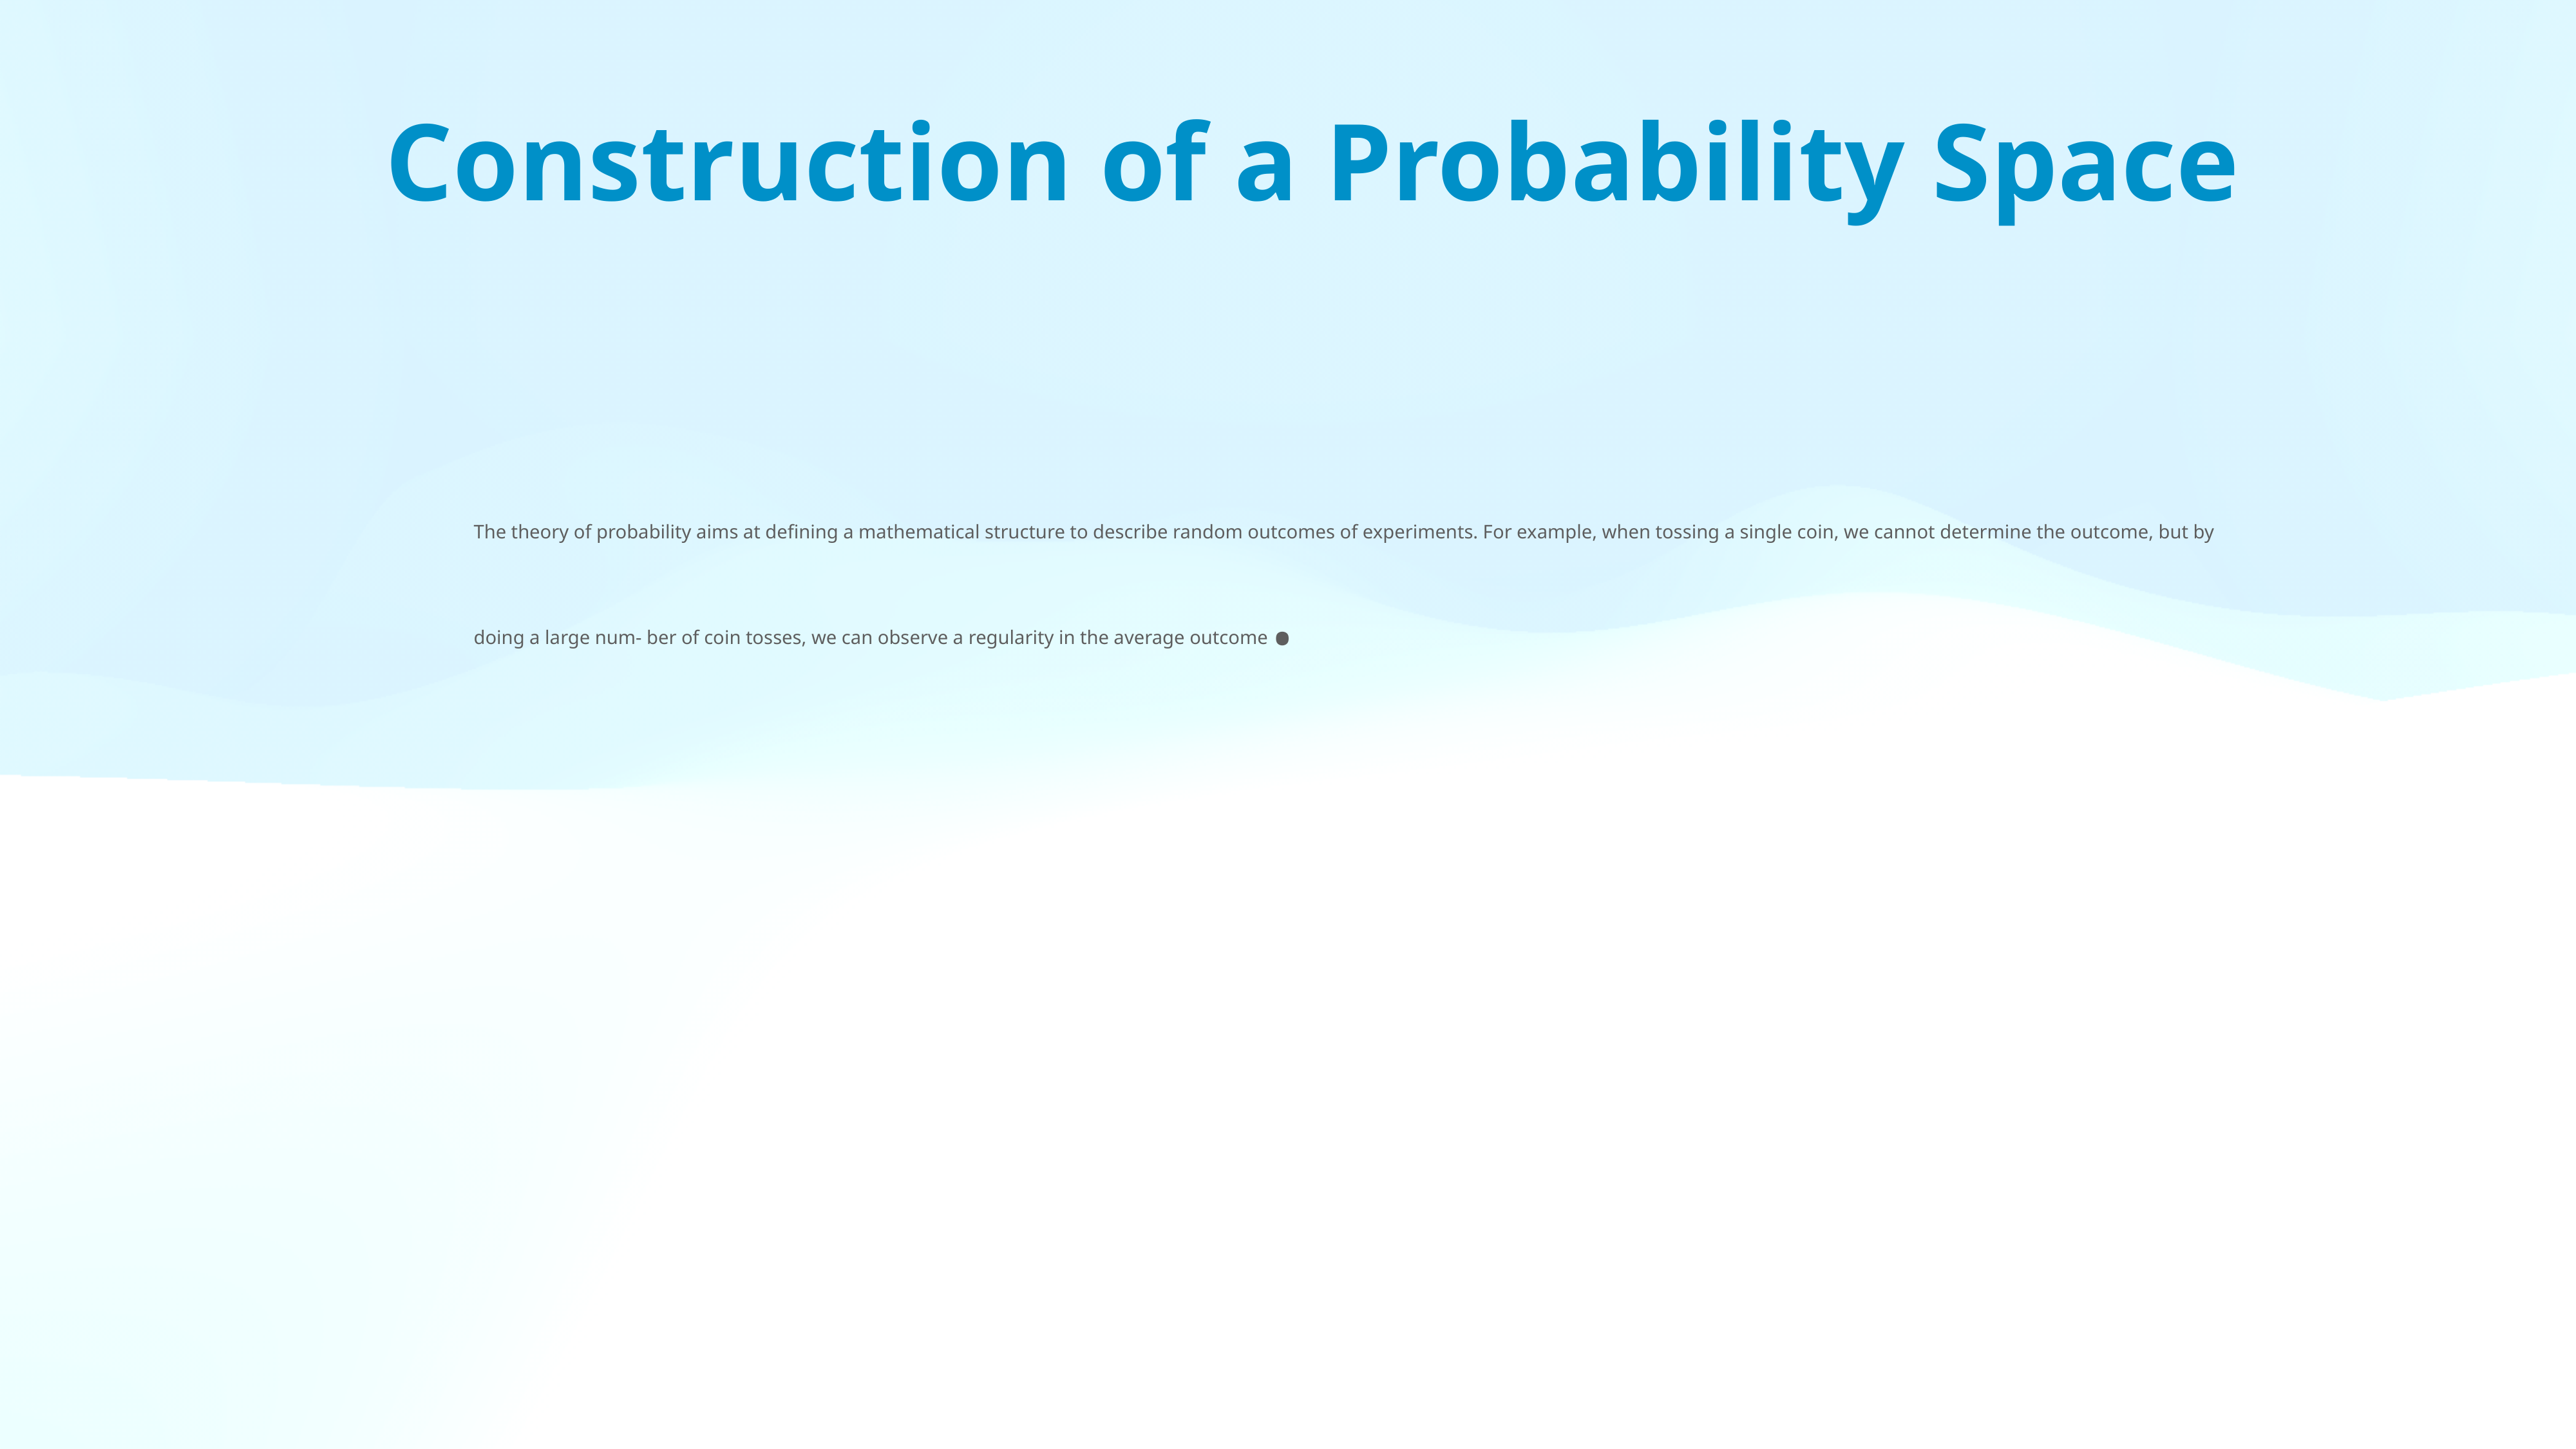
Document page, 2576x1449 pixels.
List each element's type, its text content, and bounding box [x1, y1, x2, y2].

title Construction of a Probability Space [380, 88, 2576, 368]
picture [0, 0, 2576, 1449]
text_box The theory of probability aims at defining a mathematical structure to describe random outcomes of experiments. For example, when tossing a single coin, we cannot determine the outcome, but by doing a large num- ber of coin tosses, we can observe a regularity in the average outcome. [468, 514, 2230, 670]
